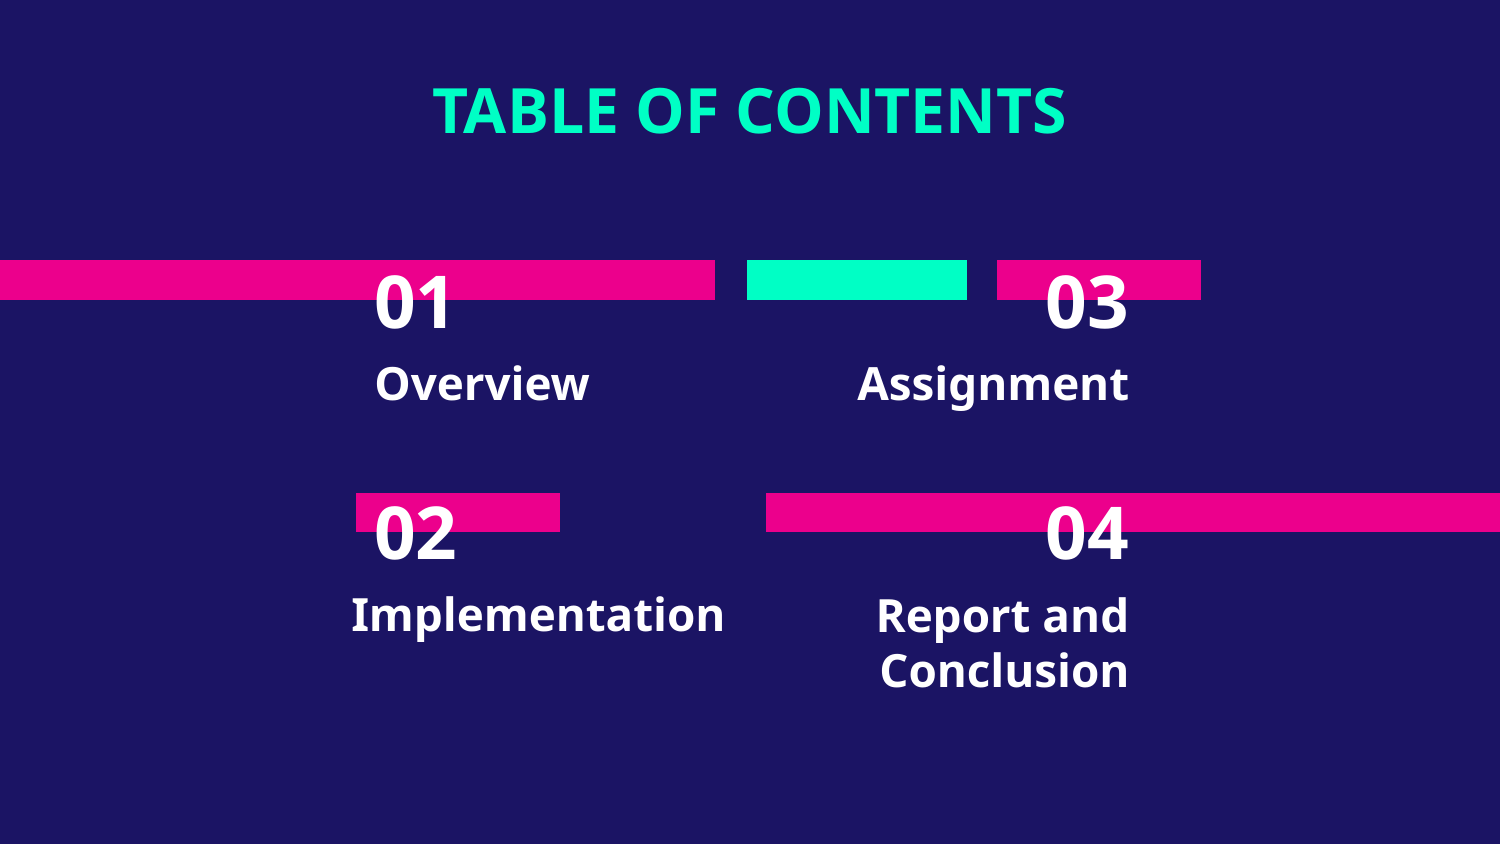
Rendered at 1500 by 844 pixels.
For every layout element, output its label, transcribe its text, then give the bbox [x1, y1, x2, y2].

title 02 [359, 534, 715, 574]
subtitle Implementation [336, 586, 776, 656]
title 01 [359, 303, 715, 343]
title TABLE OF CONTENTS [209, 56, 1291, 166]
subtitle Report and Conclusion [789, 586, 1145, 657]
subtitle Assignment [789, 354, 1145, 425]
subtitle Overview [359, 354, 715, 425]
title 04 [789, 534, 1145, 574]
title 03 [789, 303, 1145, 343]
